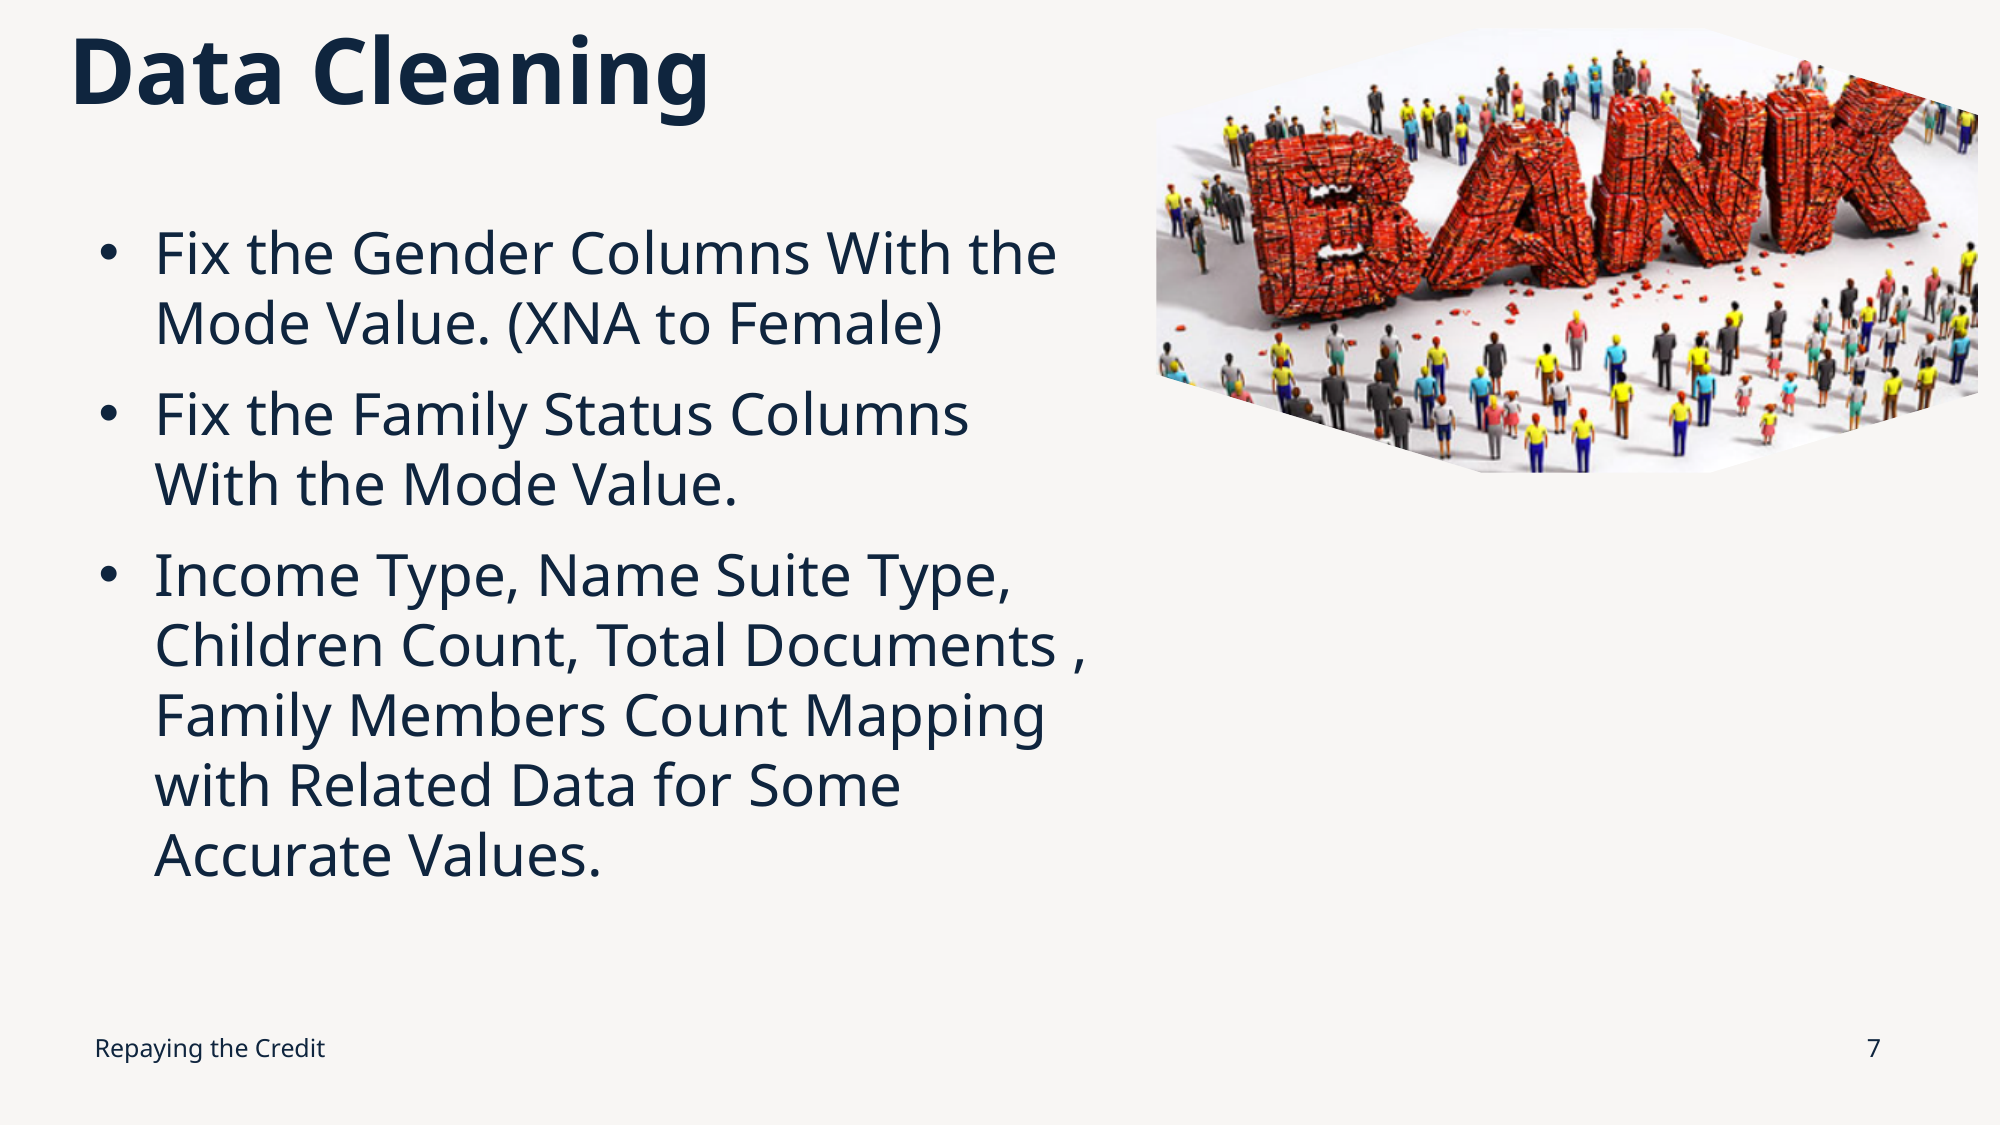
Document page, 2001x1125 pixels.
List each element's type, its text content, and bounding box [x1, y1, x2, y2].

footer Repaying the Credit [79, 1020, 755, 1080]
title Data Cleaning [53, 51, 893, 110]
picture [1156, 28, 1978, 473]
list Fix the Gender Columns With the Mode Value. (XNA to Female) Fix the Family Status Columns With the Mode Value. Income Type, Name Suite Type, Children Count, Total Documents , Family Members Count Mapping with Related Data for Some Accurate Values. [83, 208, 1123, 980]
slide_number 7 [1836, 1020, 1912, 1080]
